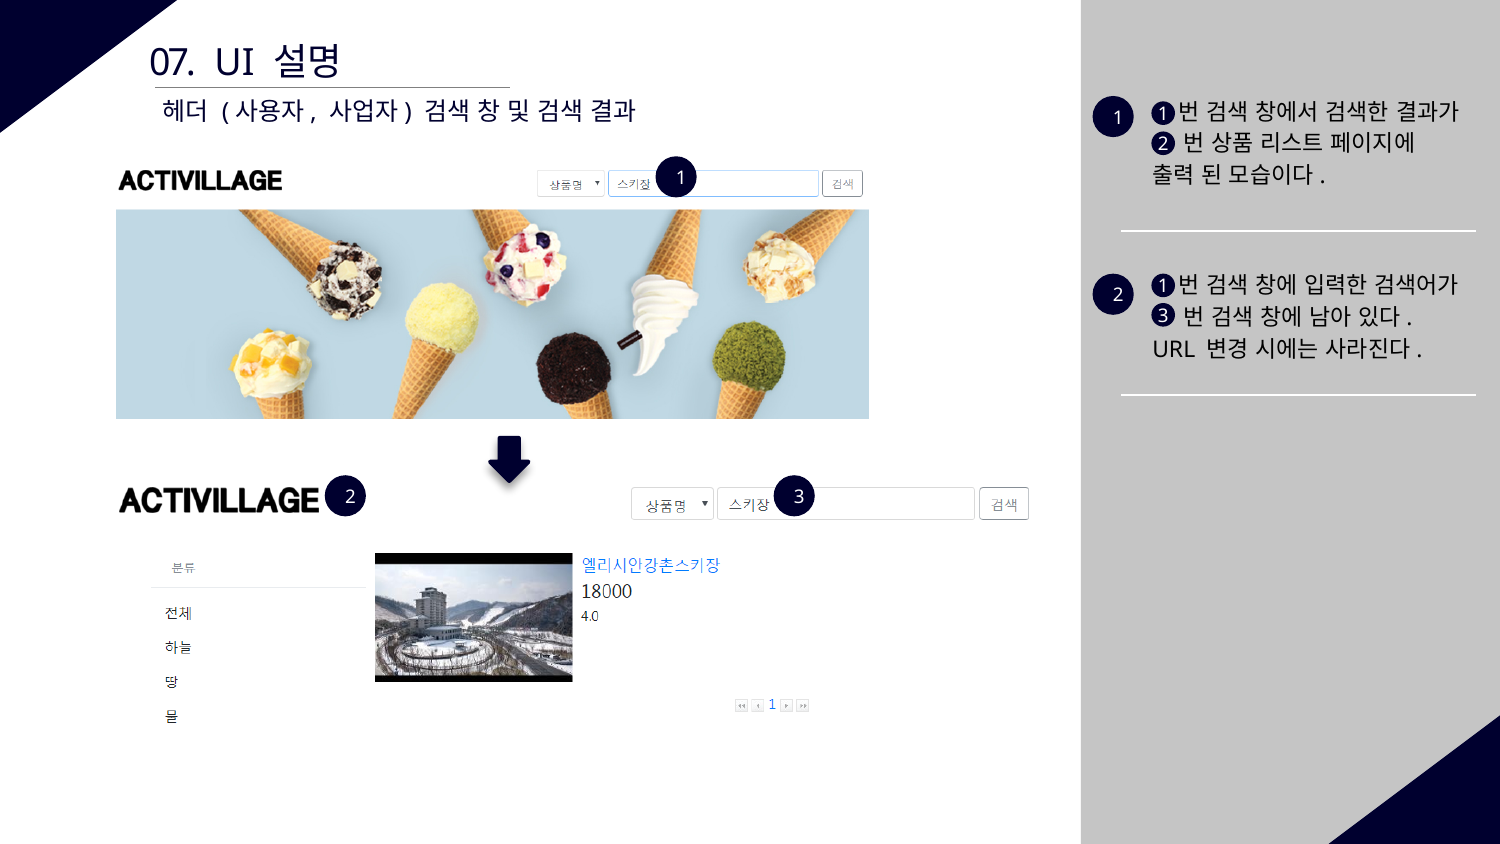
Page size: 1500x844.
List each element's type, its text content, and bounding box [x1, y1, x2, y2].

text_box 2 [330, 473, 361, 479]
text_box 1 [1149, 271, 1178, 300]
text_box 번 검색 창에 입력한 검색어가 번 검색 창에 남아 있다. URL 변경 시에는 사라진다. [1137, 263, 1475, 370]
text_box 3 [779, 473, 810, 479]
text_box [488, 435, 531, 479]
text_box 1 [1149, 99, 1178, 128]
text_box 3 [1149, 300, 1178, 329]
text_box 번 검색 창에서 검색한 결과가 번 상품 리스트 페이지에 출력 된 모습이다. [1137, 89, 1482, 196]
text_box 2 [1090, 271, 1136, 317]
text_box UI 설명 [211, 30, 358, 87]
text_box 07. [134, 30, 211, 90]
picture [116, 480, 1035, 730]
text_box 1 [661, 154, 692, 160]
text_box 2 [1149, 129, 1178, 158]
picture [116, 161, 869, 419]
text_box 1 [1090, 93, 1136, 140]
text_box 헤더 (사용자, 사업자) 검색 창 및 검색 결과 [148, 87, 652, 133]
